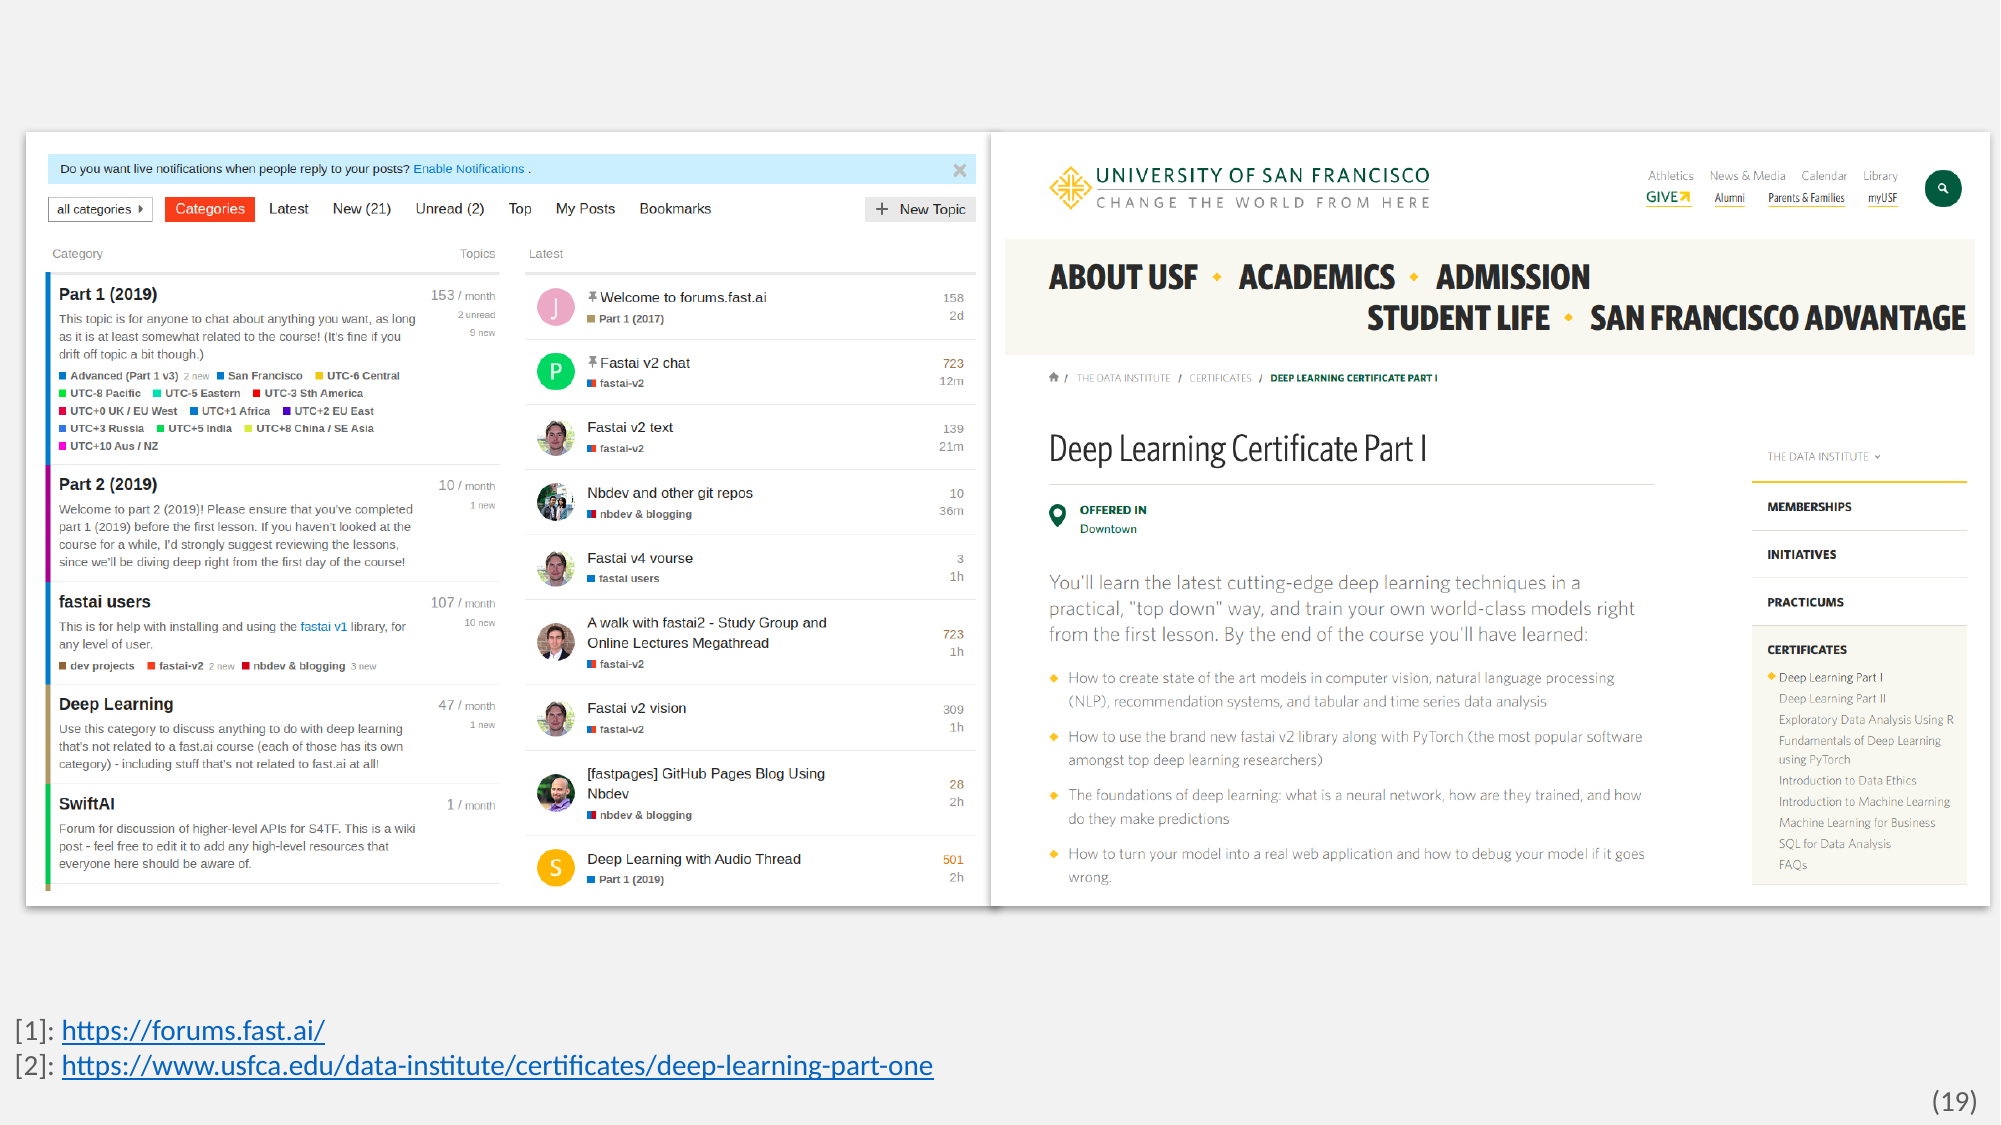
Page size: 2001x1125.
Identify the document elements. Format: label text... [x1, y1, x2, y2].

text_box [1]: https://forums.fast.ai/ [2]: https://www.usfca.edu/data-institute/certificates/deep-learning-part-one [0, 1004, 1649, 1090]
text_box (19) [1916, 1074, 2000, 1125]
picture [40, 146, 985, 892]
picture [1005, 146, 1975, 892]
